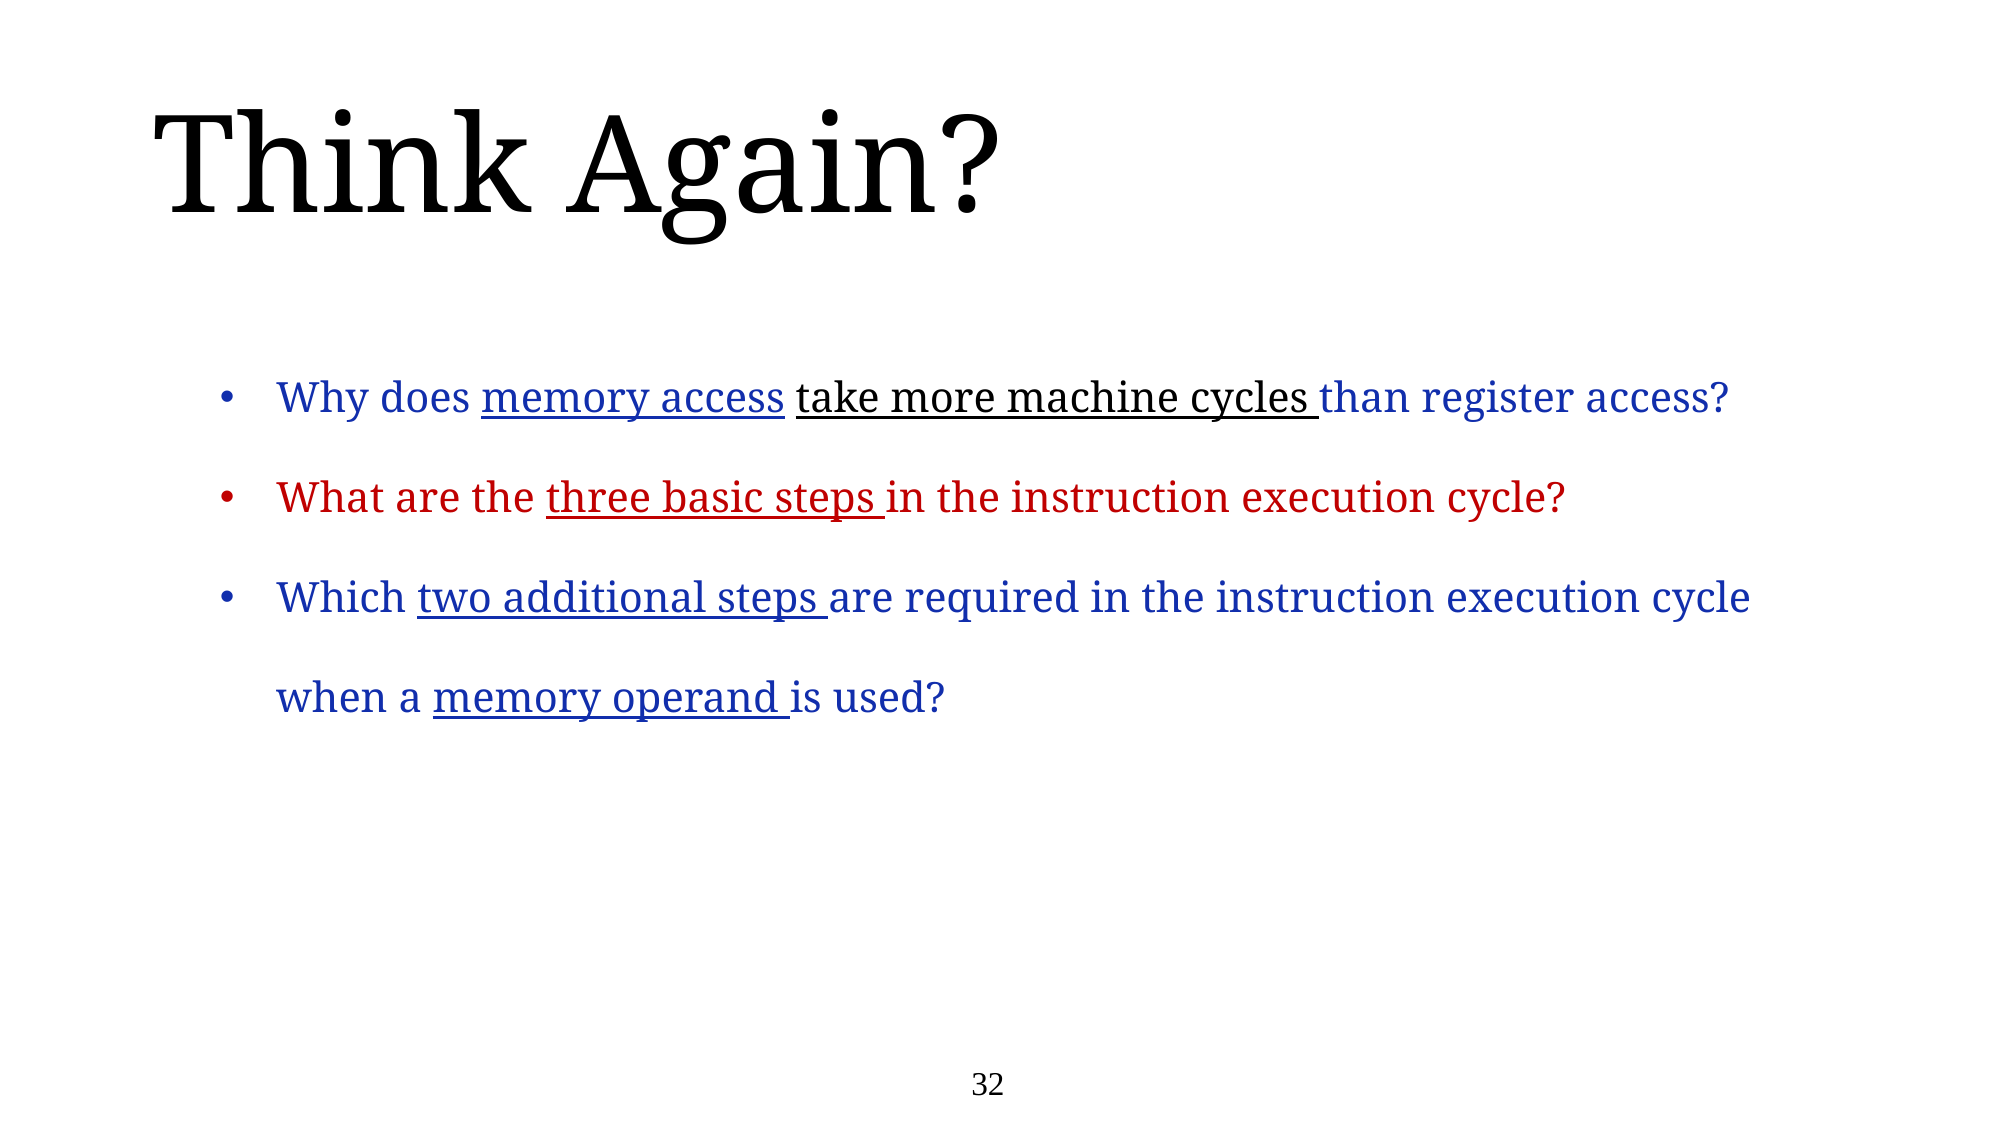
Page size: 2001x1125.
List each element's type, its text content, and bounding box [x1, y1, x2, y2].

slide_number 32 [804, 1052, 1020, 1113]
title Think Again? [137, 59, 1863, 278]
text_box Why does memory access take more machine cycles than register access? What are the three basic steps in the instruction execution cycle? Which two additional steps are required in the instruction execution cycle when a memory operand is used? [204, 313, 1830, 729]
